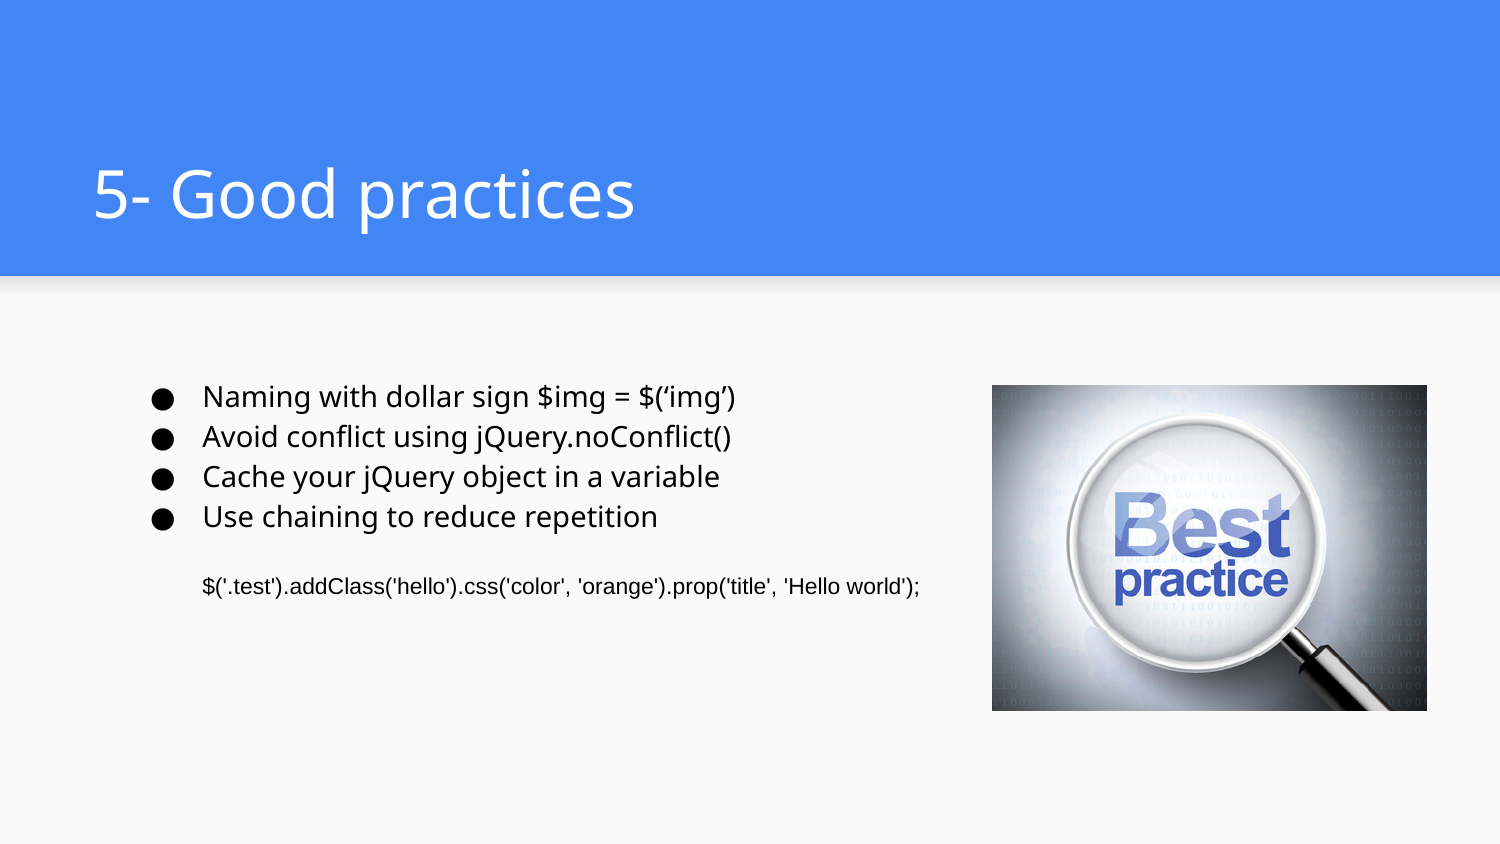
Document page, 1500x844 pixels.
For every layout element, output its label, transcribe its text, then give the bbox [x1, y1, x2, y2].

title 5- Good practices [77, 121, 1427, 248]
picture [992, 384, 1427, 712]
list Naming with dollar sign $img = $(‘img’) Avoid conflict using jQuery.noConflict() Cache your jQuery object in a variable Use chaining to reduce repetition $('.test').addClass('hello').css('color', 'orange').prop('title', 'Hello world'); [112, 358, 1089, 803]
